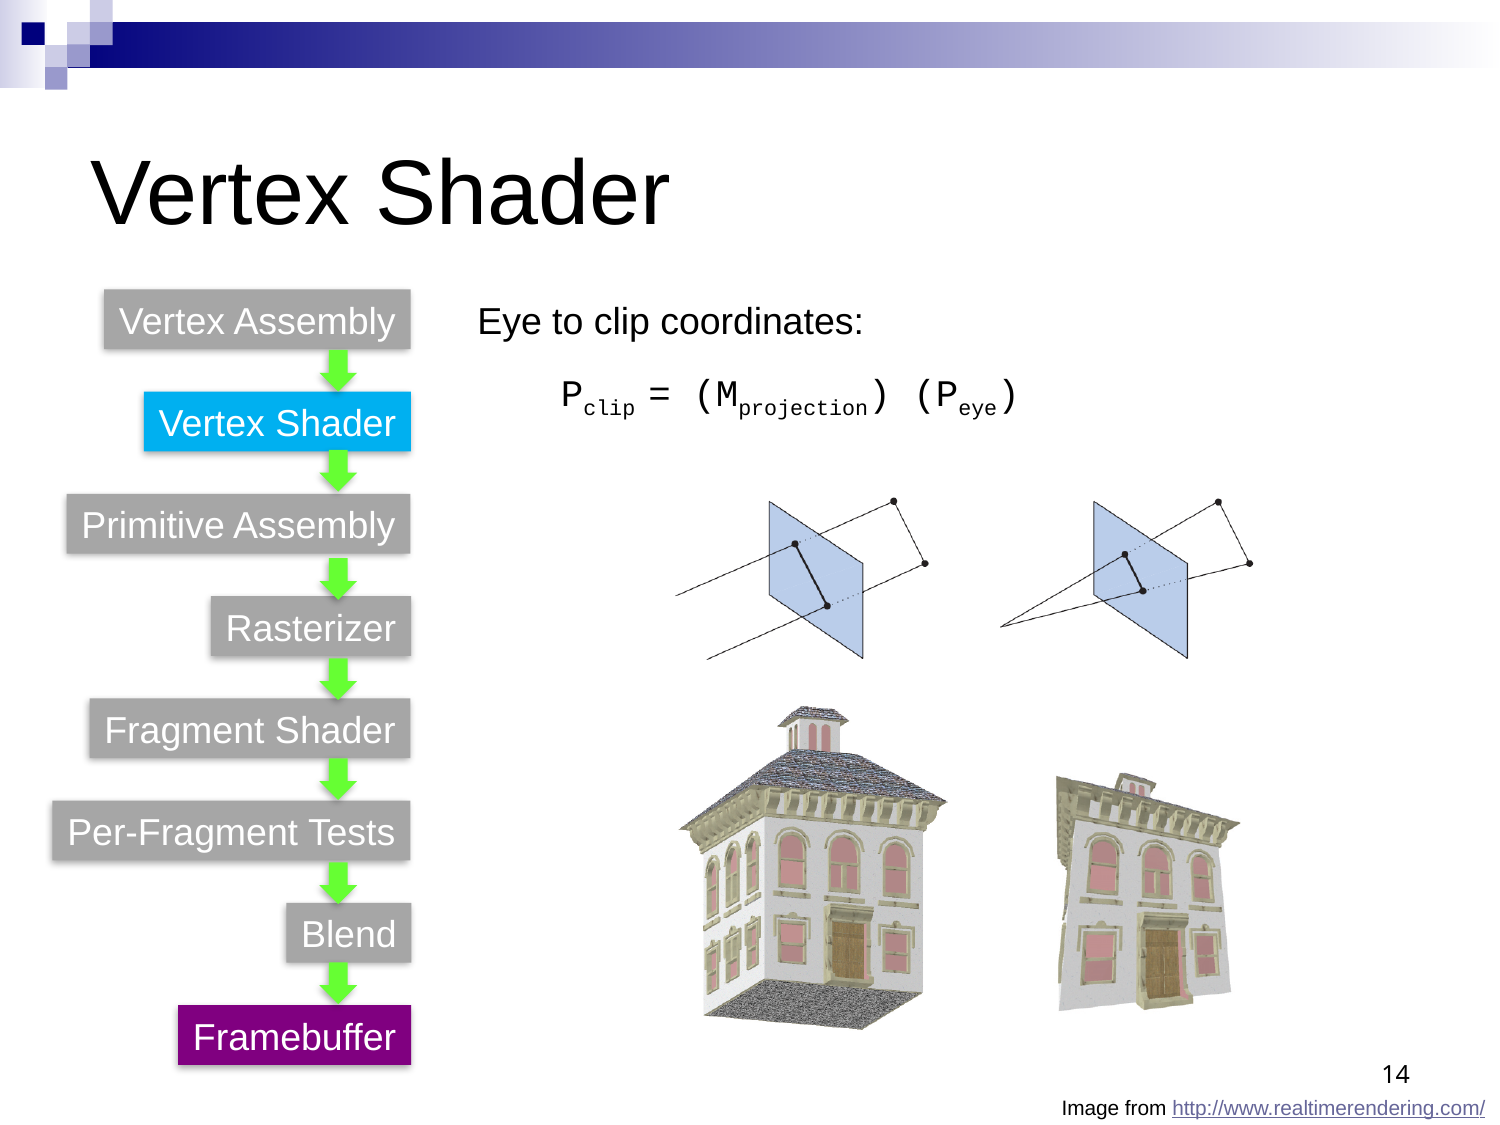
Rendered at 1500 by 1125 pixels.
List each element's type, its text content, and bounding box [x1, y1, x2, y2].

text_box Blend [286, 902, 412, 963]
text_box [319, 862, 358, 905]
text_box Vertex Assembly [104, 289, 411, 350]
text_box Vertex Shader [143, 391, 411, 452]
text_box Pclip = (Mprojection) (Peye) [546, 395, 1035, 428]
picture [662, 472, 1263, 1037]
slide_number 14 [1074, 1025, 1425, 1100]
text_box Per-Fragment Tests [52, 800, 411, 861]
text_box Primitive Assembly [66, 493, 411, 554]
text_box [319, 758, 358, 800]
text_box [319, 349, 358, 392]
text_box Image from http://www.realtimerendering.com/ [0, 1087, 1500, 1125]
text_box Rasterizer [210, 596, 412, 656]
text_box [319, 449, 358, 492]
text_box [319, 658, 358, 700]
text_box Eye to clip coordinates: [462, 289, 1438, 395]
text_box [319, 962, 358, 1005]
title Vertex Shader [75, 75, 1425, 300]
text_box Framebuffer [178, 1005, 412, 1065]
text_box [319, 558, 358, 600]
text_box Fragment Shader [89, 698, 411, 759]
